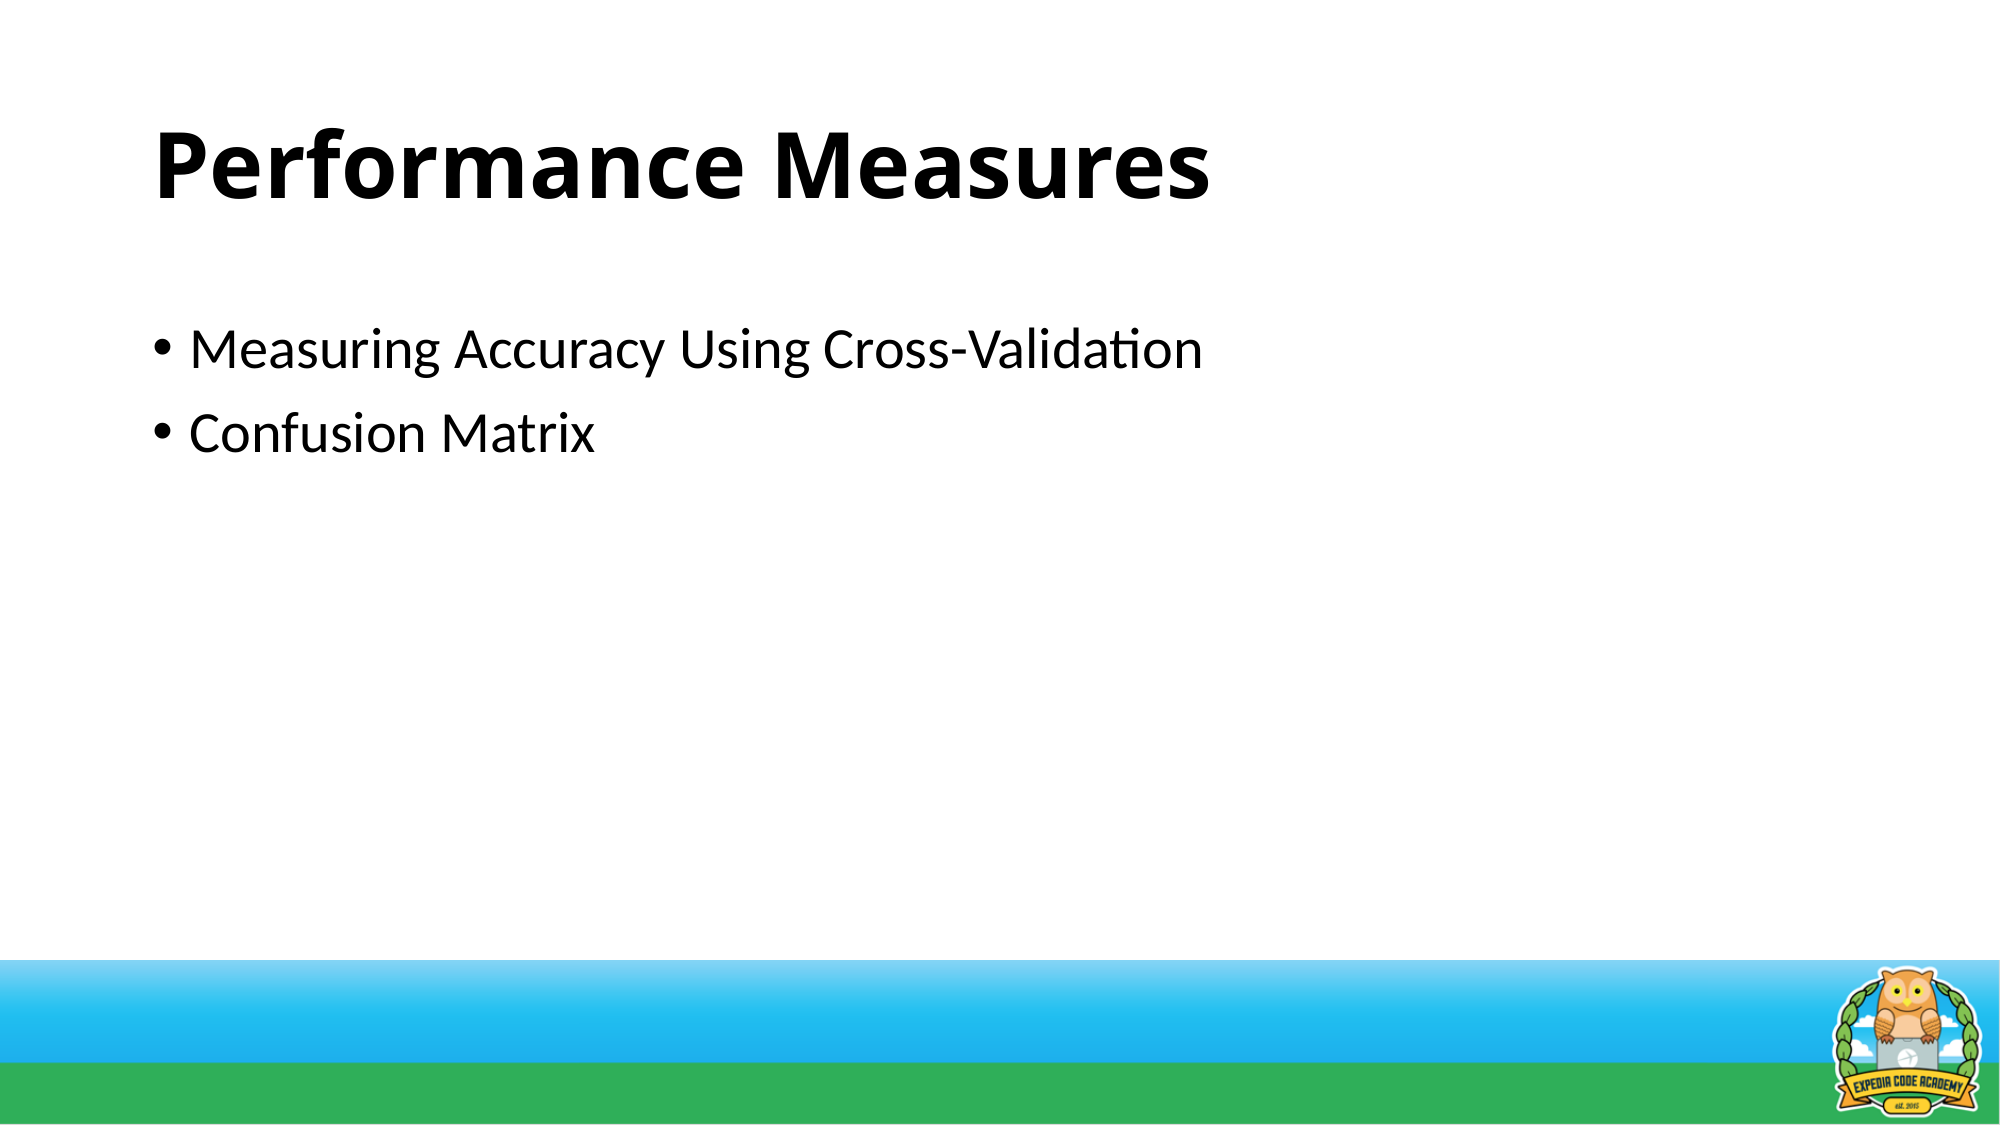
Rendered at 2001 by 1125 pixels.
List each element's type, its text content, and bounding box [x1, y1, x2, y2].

title Performance Measures [137, 59, 1863, 278]
picture [0, 960, 2000, 1125]
list Measuring Accuracy Using Cross-Validation Confusion Matrix [137, 311, 1863, 960]
